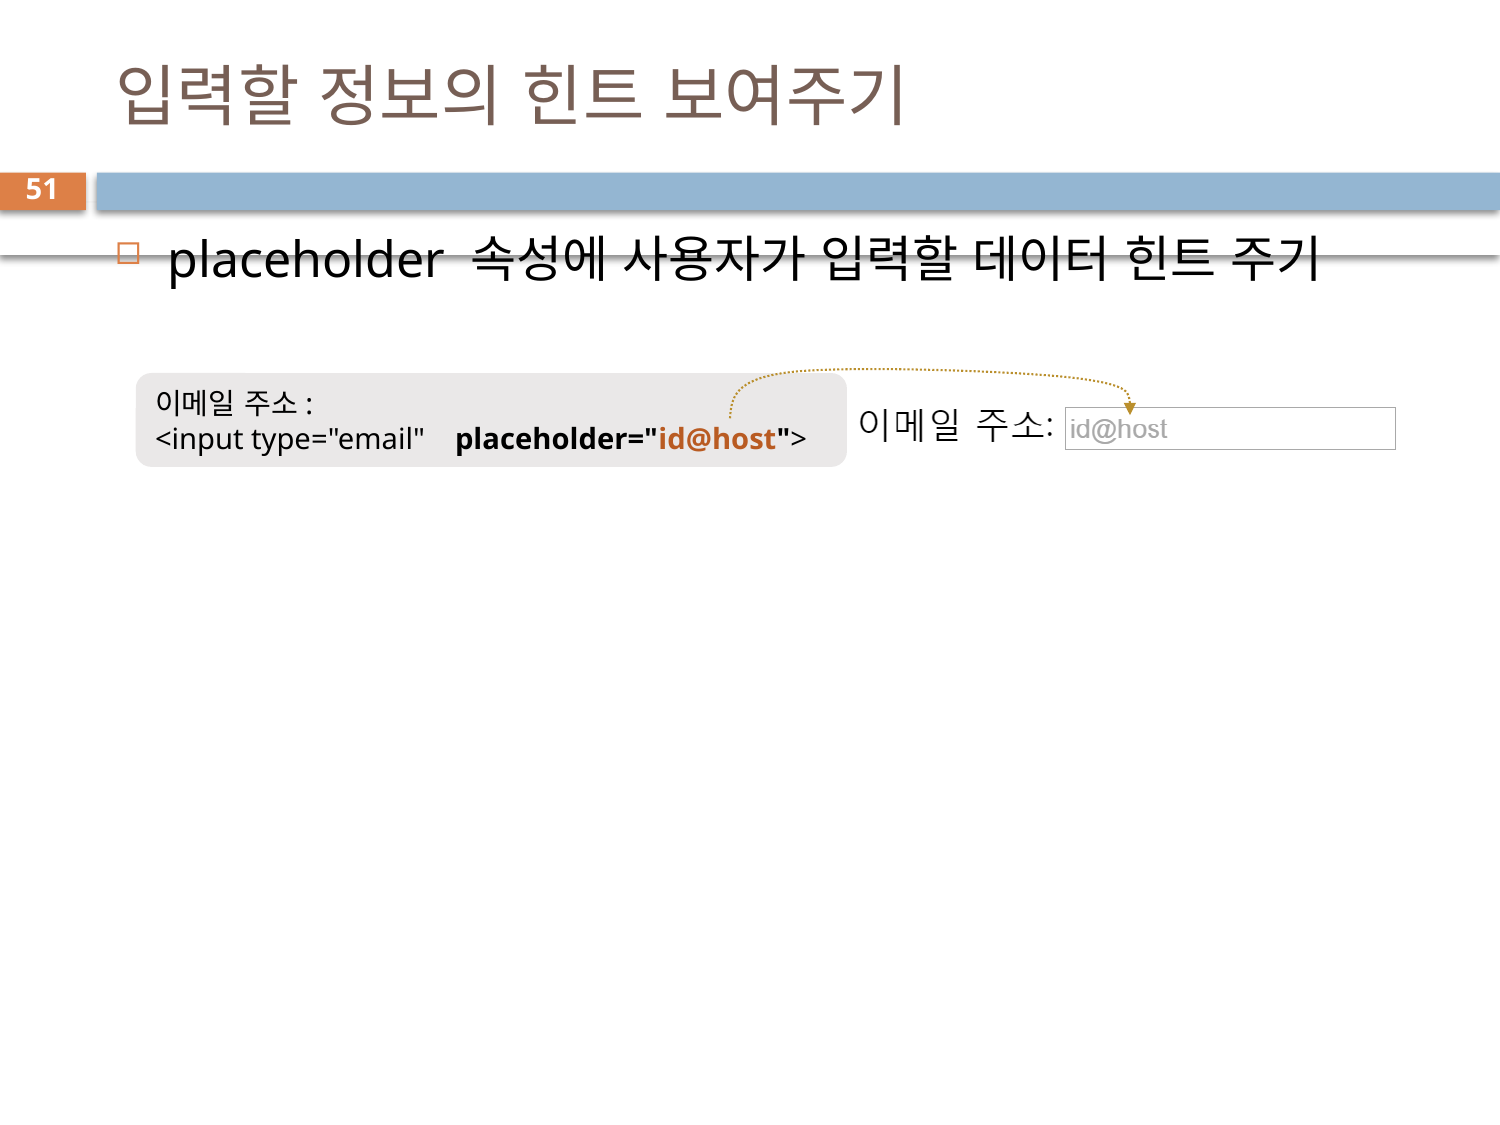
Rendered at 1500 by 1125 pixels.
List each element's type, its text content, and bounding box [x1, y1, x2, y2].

slide_number 51 [0, 170, 87, 211]
list placeholder 속성에 사용자가 입력할 데이터 힌트 주기 [100, 219, 1438, 1047]
title 입력할 정보의 힌트 보여주기 [100, 37, 1438, 149]
text_box 이메일 주소: <input type="email" placeholder="id@host"> [135, 372, 843, 467]
text_box [728, 367, 1121, 419]
picture [846, 391, 1415, 457]
